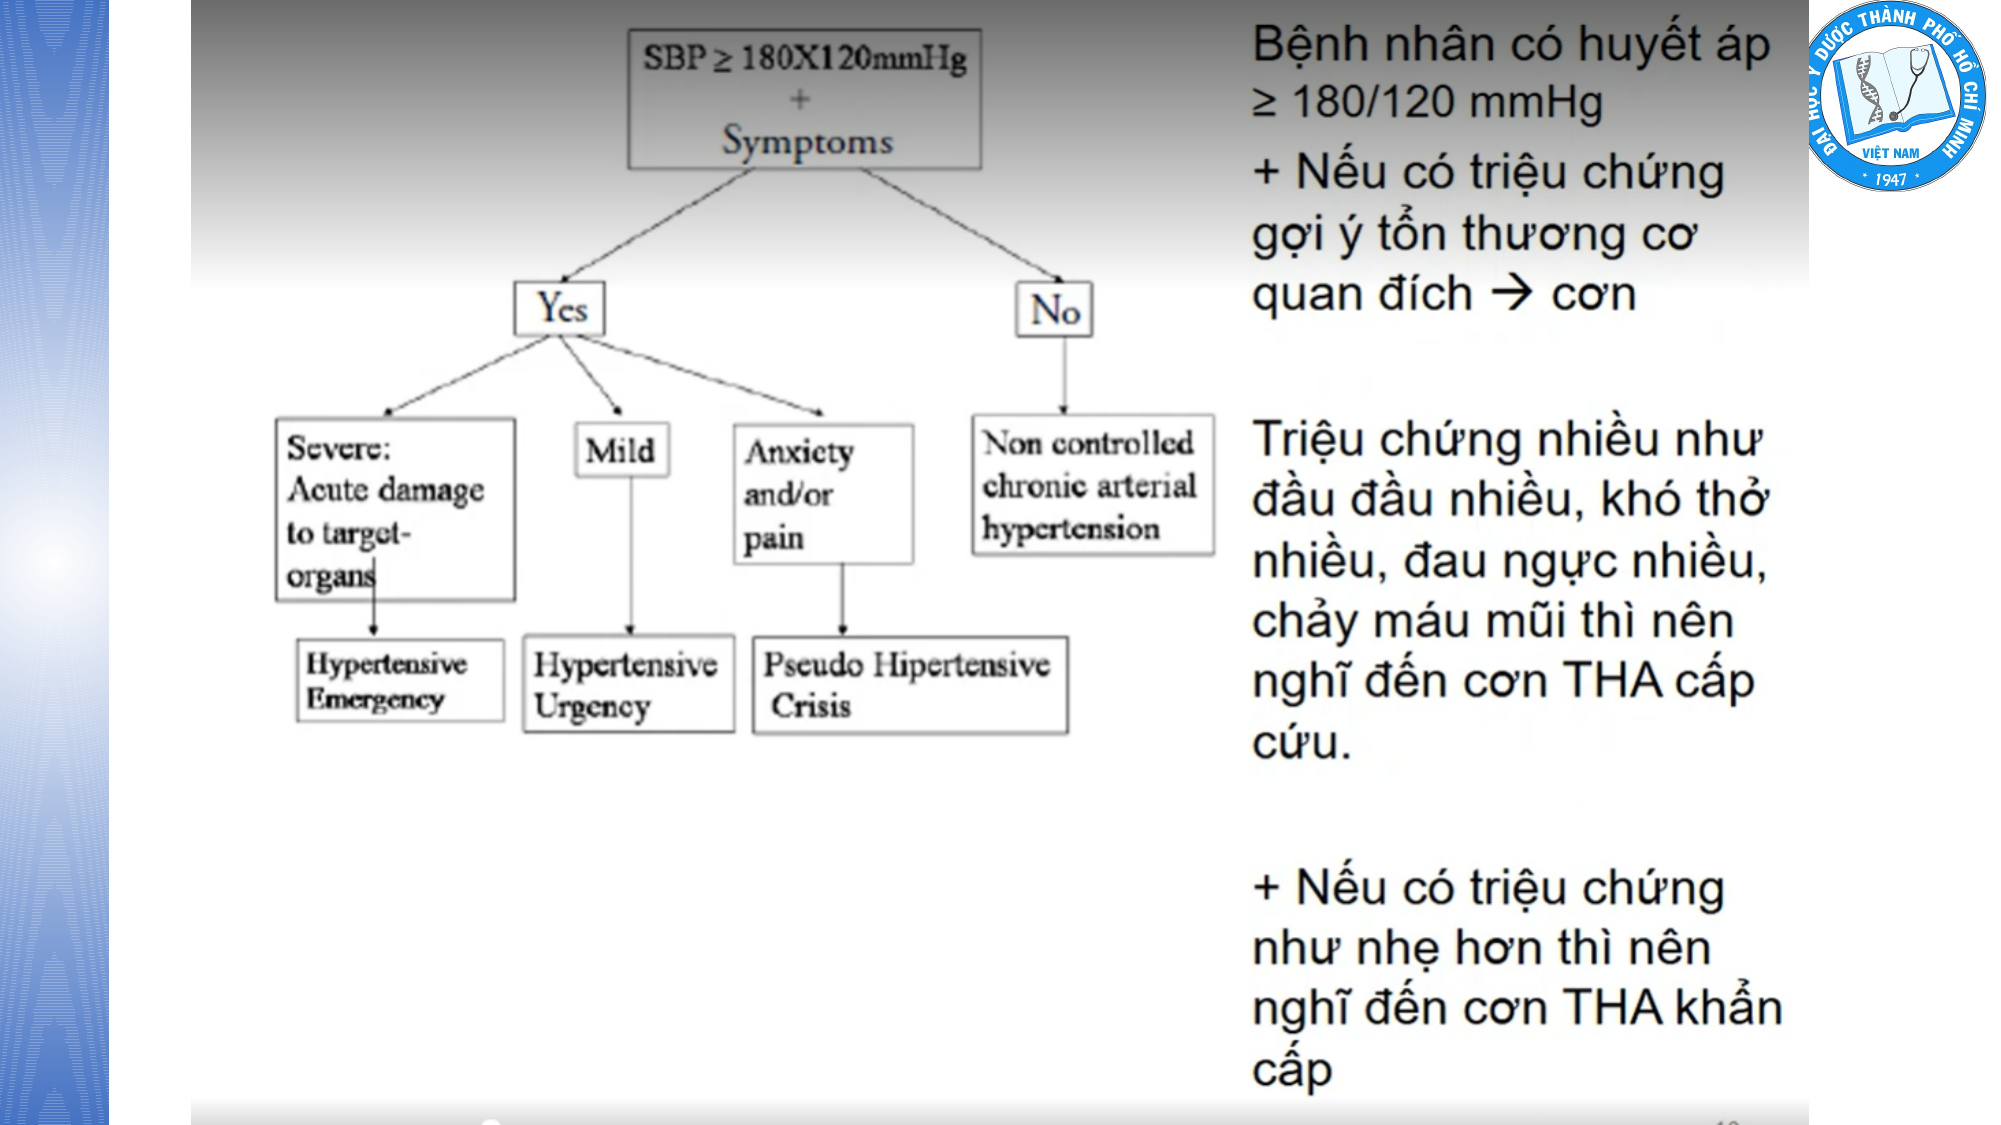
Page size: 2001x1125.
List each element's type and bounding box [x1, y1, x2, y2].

picture [191, 0, 1987, 1125]
